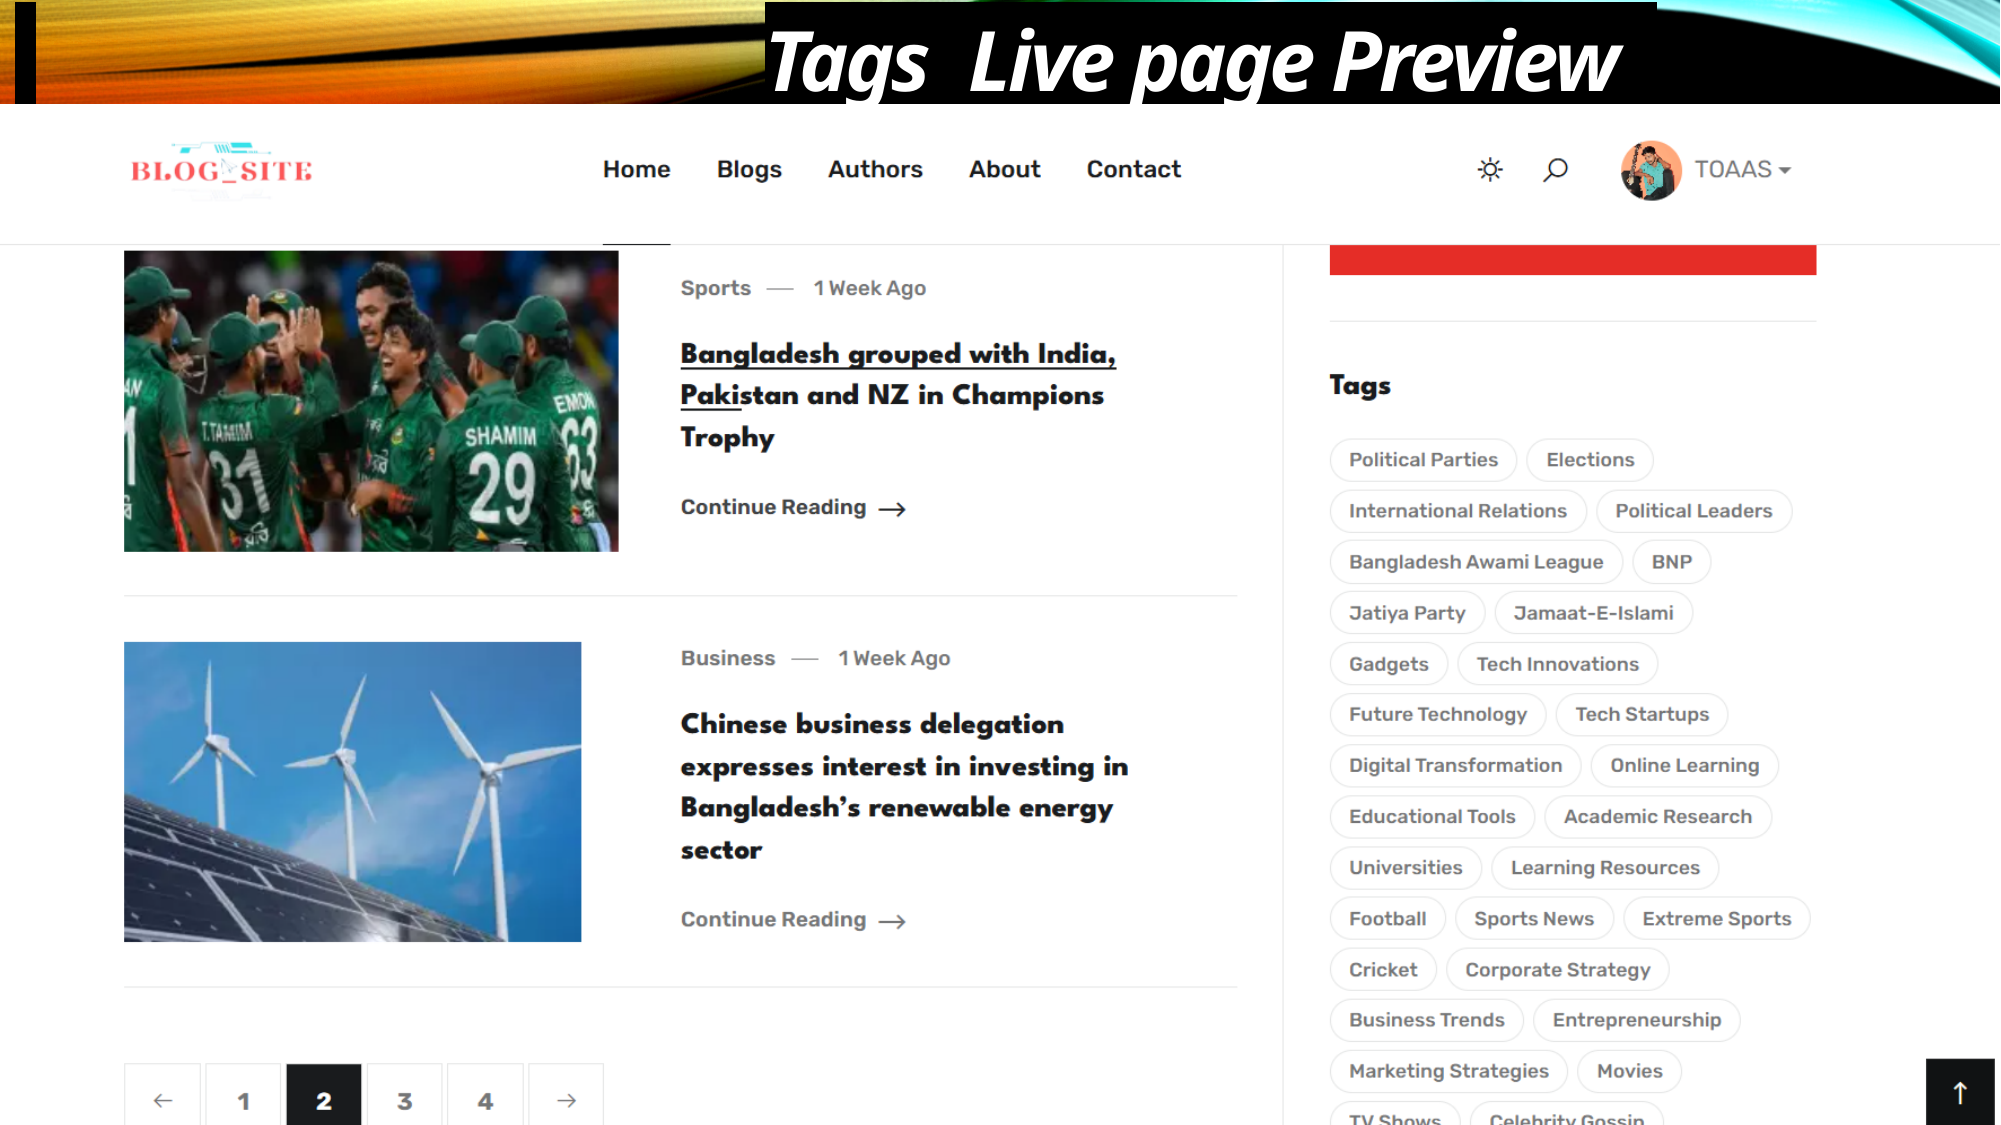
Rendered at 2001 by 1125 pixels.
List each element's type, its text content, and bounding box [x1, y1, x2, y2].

picture [0, 104, 2000, 1125]
text_box Tags Live page Preview [0, 0, 2000, 104]
